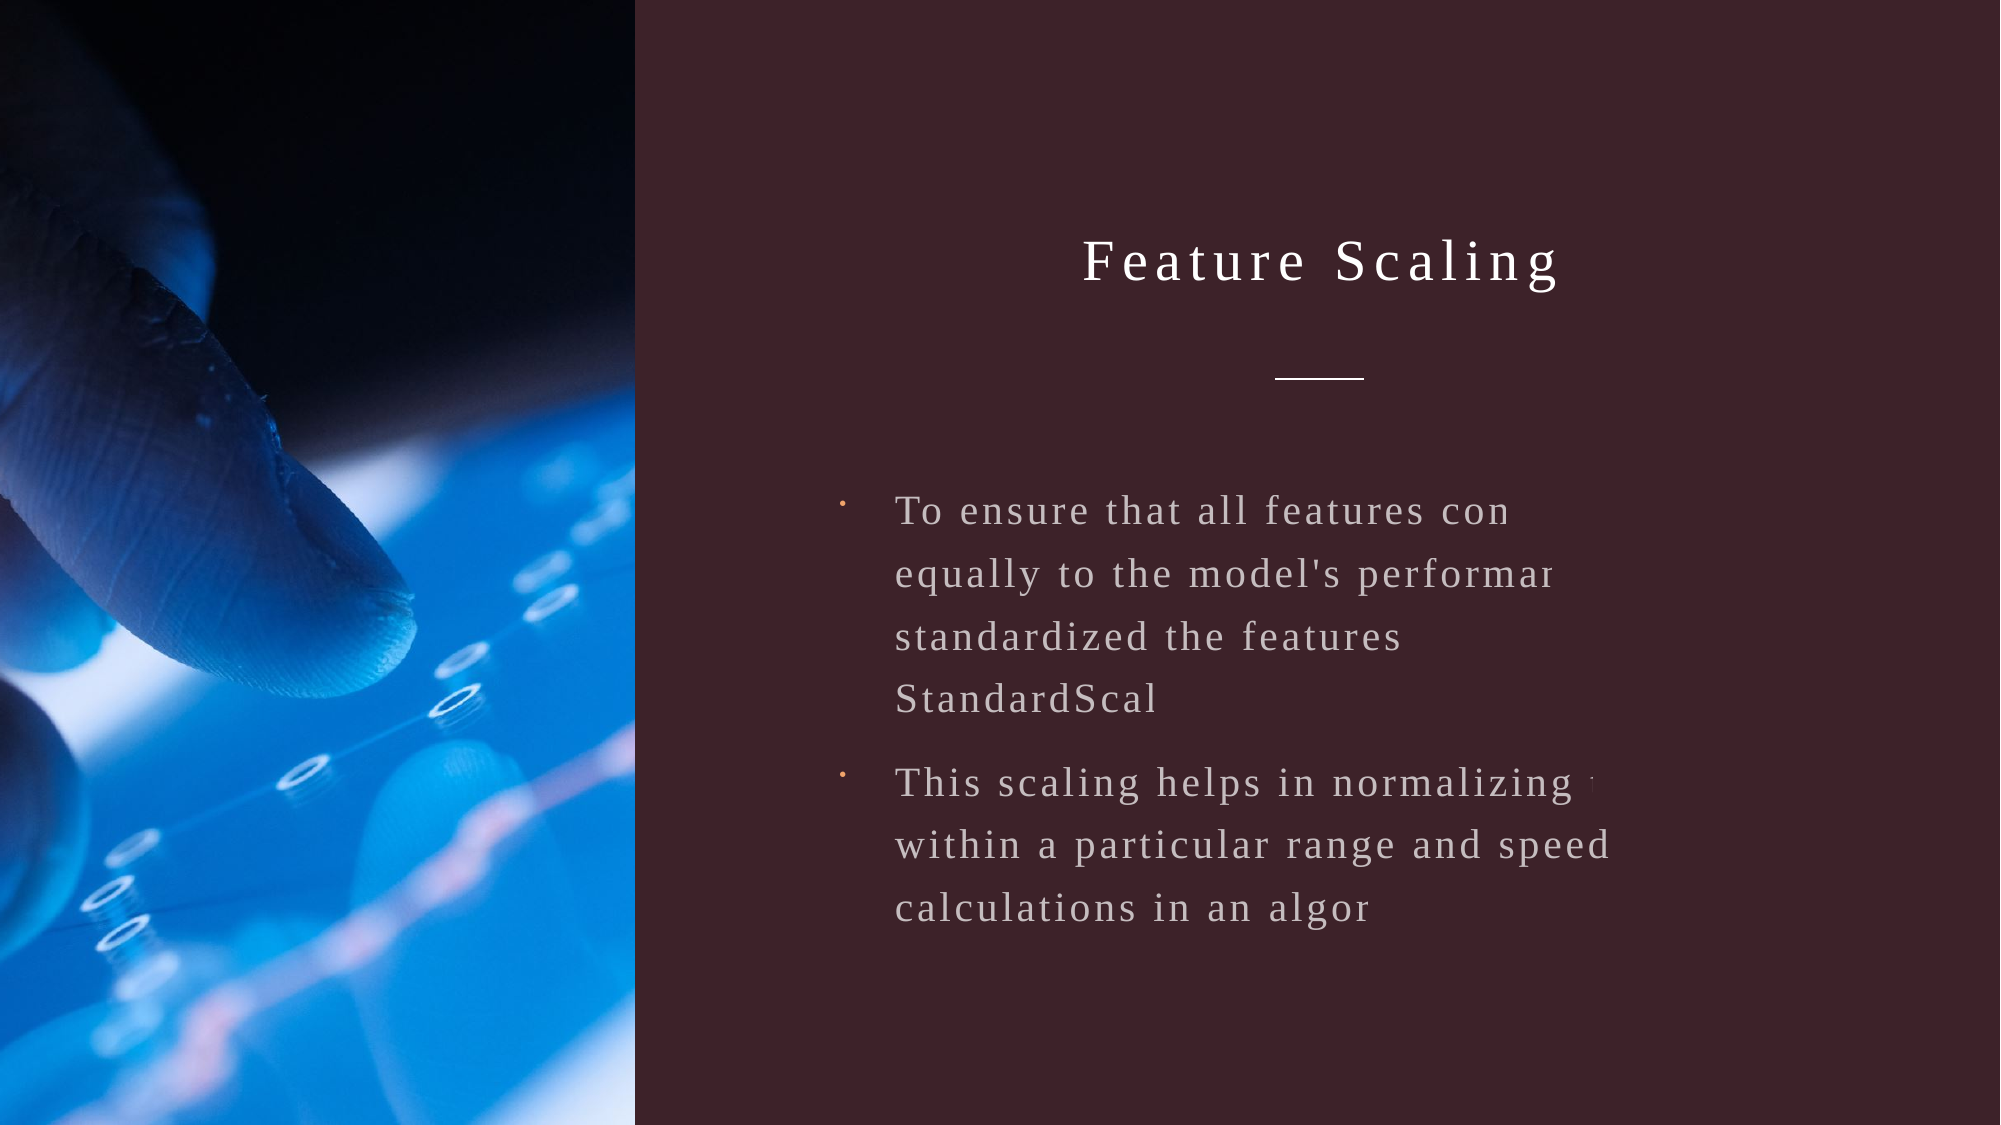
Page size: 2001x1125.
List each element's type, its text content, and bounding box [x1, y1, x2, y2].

picture [0, 0, 636, 1125]
title Feature Scaling [817, 165, 1822, 307]
list To ensure that all features contribute equally to the model's performance, we standardized the features using StandardScaler. This scaling helps in normalizing the data within a particular range and speeds up the calculations in an algorithm. [817, 452, 1822, 947]
text_box [636, 0, 2000, 1125]
